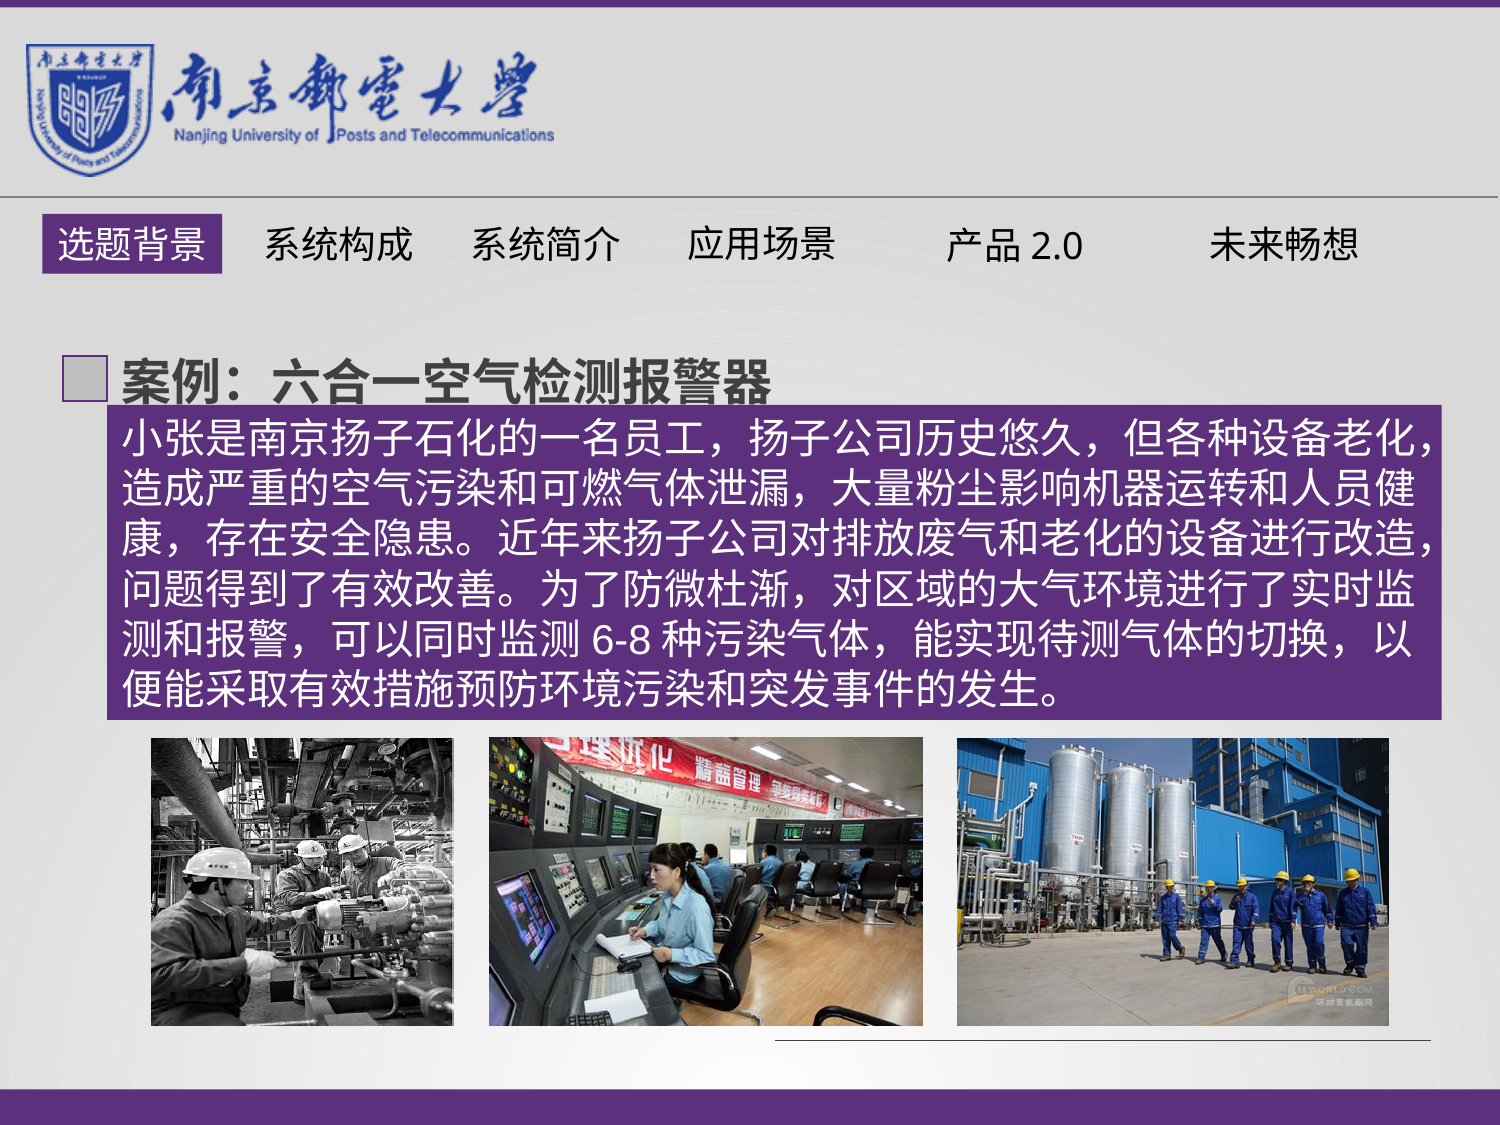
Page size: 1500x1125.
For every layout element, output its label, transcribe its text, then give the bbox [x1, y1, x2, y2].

text_box 系统构成 [248, 213, 429, 274]
text_box [0, 0, 1500, 8]
text_box 产品2.0 [931, 214, 1099, 275]
text_box 系统简介 [455, 213, 636, 274]
text_box [62, 355, 108, 402]
text_box 应用场景 [672, 212, 853, 273]
text_box 案例：六合一空气检测报警器 [107, 313, 1119, 404]
text_box 未来畅想 [1195, 213, 1375, 274]
picture [957, 738, 1389, 1026]
picture [151, 738, 454, 1026]
text_box 小张是南京扬子石化的一名员工，扬子公司历史悠久，但各种设备老化，造成严重的空气污染和可燃气体泄漏，大量粉尘影响机器运转和人员健康，存在安全隐患。近年来扬子公司对排放废气和老化的设备进行改造，问题得到了有效改善。为了防微杜渐，对区域的大气环境进行了实时监测和报警，可以同时监测6-8种污染气体，能实现待测气体的切换，以便能采取有效措施预防环境污染和突发事件的发生。 [107, 404, 1442, 720]
picture [26, 44, 554, 178]
text_box 选题背景 [42, 213, 223, 274]
text_box [0, 1088, 1500, 1125]
picture [488, 737, 923, 1026]
